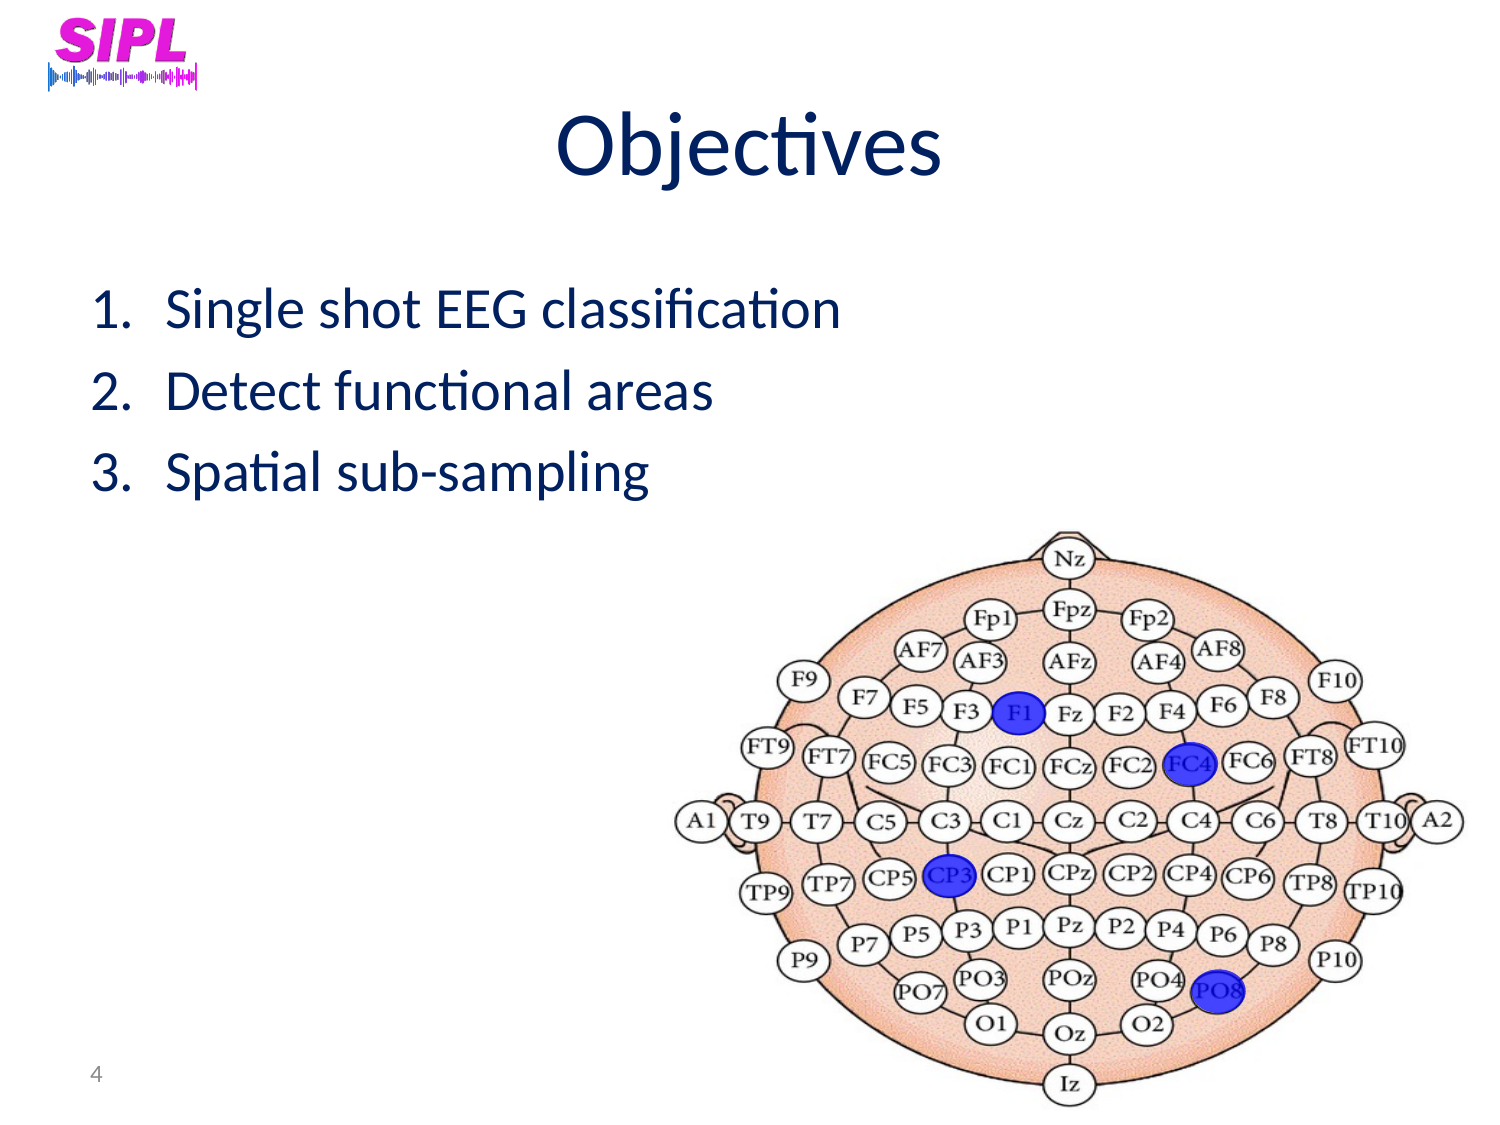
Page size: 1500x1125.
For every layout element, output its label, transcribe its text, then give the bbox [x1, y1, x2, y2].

slide_number 4 [75, 1042, 425, 1103]
list Single shot EEG classification Detect functional areas Spatial sub-sampling [75, 262, 1450, 988]
title Objectives [75, 45, 1425, 233]
picture [37, 12, 203, 94]
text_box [922, 690, 1246, 1014]
picture [637, 527, 1500, 1125]
